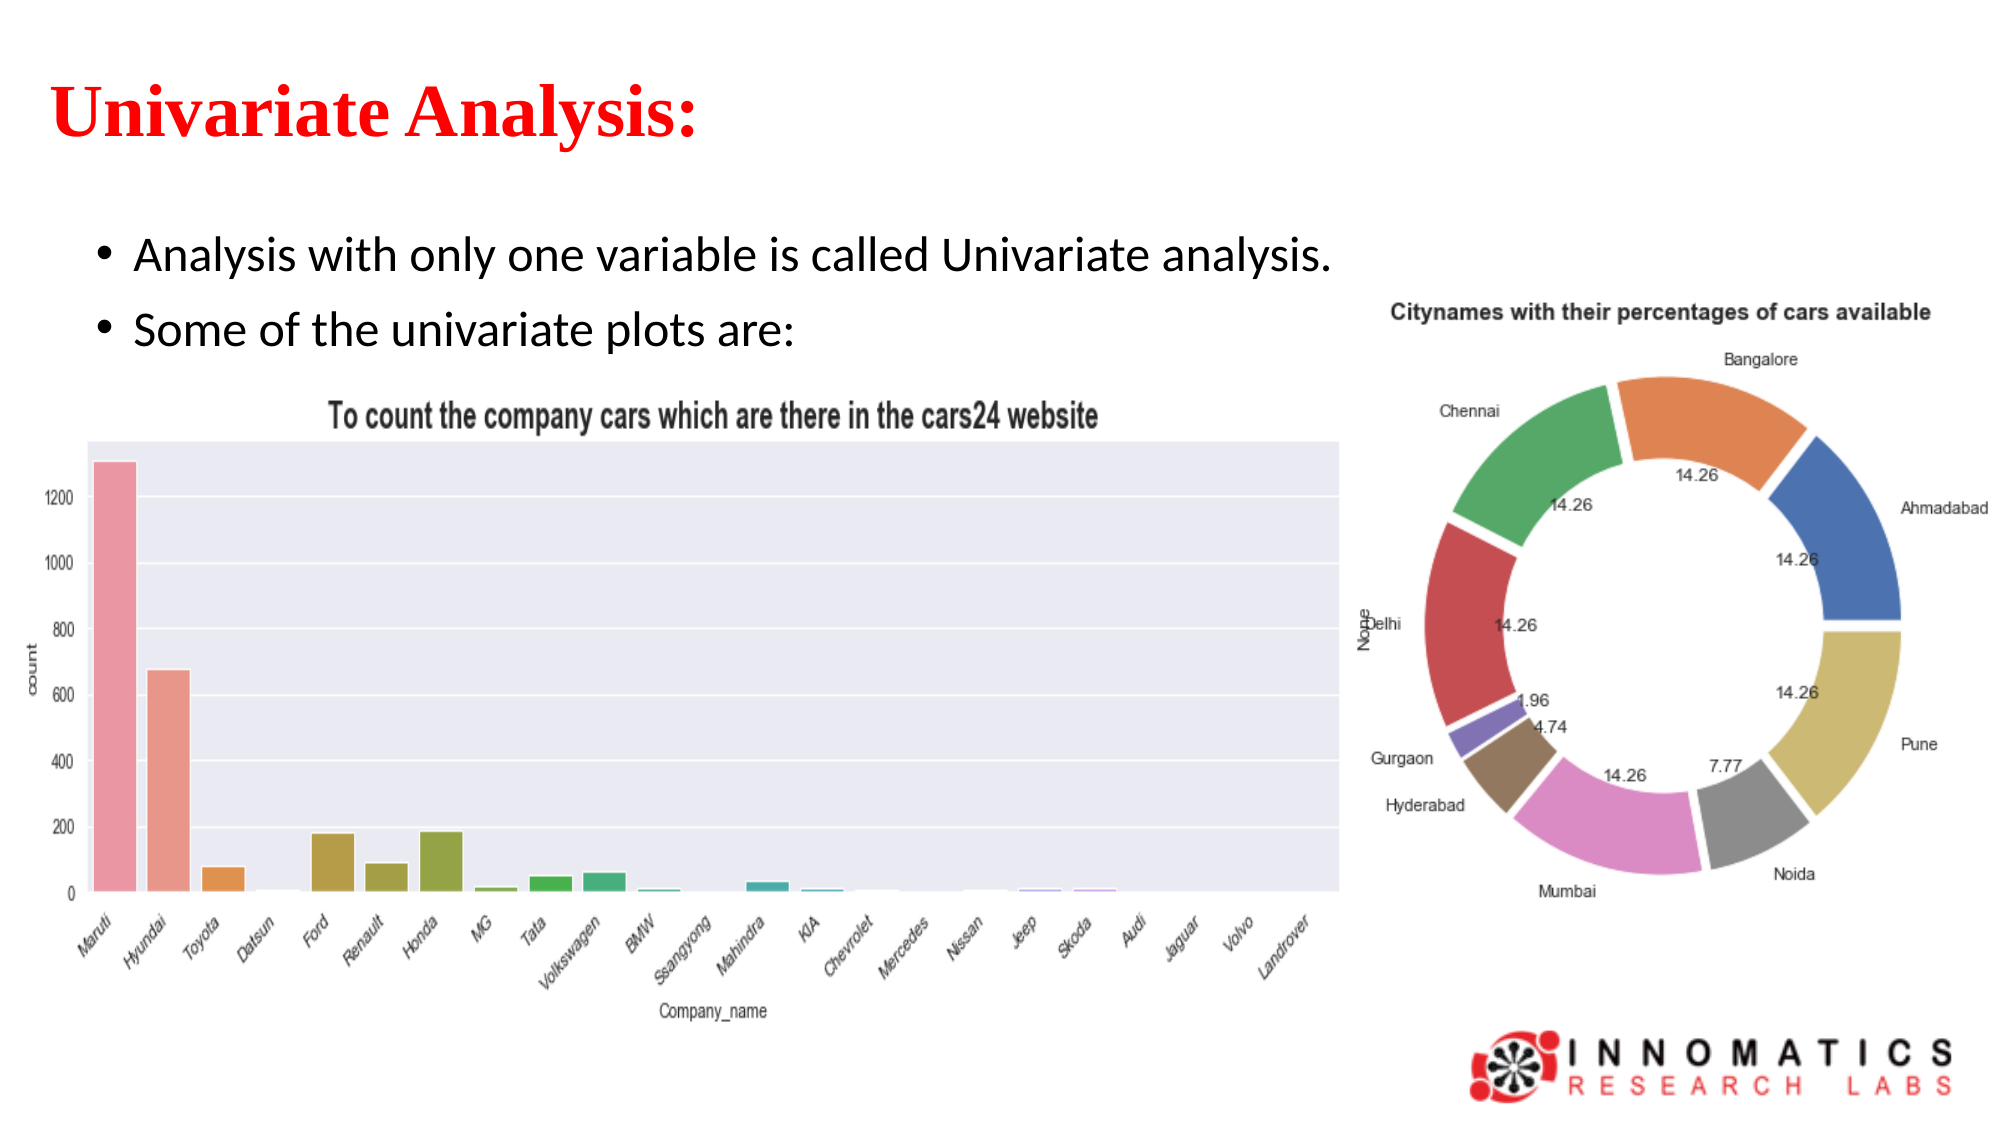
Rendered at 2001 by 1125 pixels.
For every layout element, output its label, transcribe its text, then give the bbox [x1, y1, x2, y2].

title Univariate Analysis: [34, 3, 1760, 221]
picture [18, 291, 2000, 1035]
list Analysis with only one variable is called Univariate analysis. Some of the univariate plots are: [80, 220, 1806, 388]
picture [1445, 1014, 1975, 1125]
